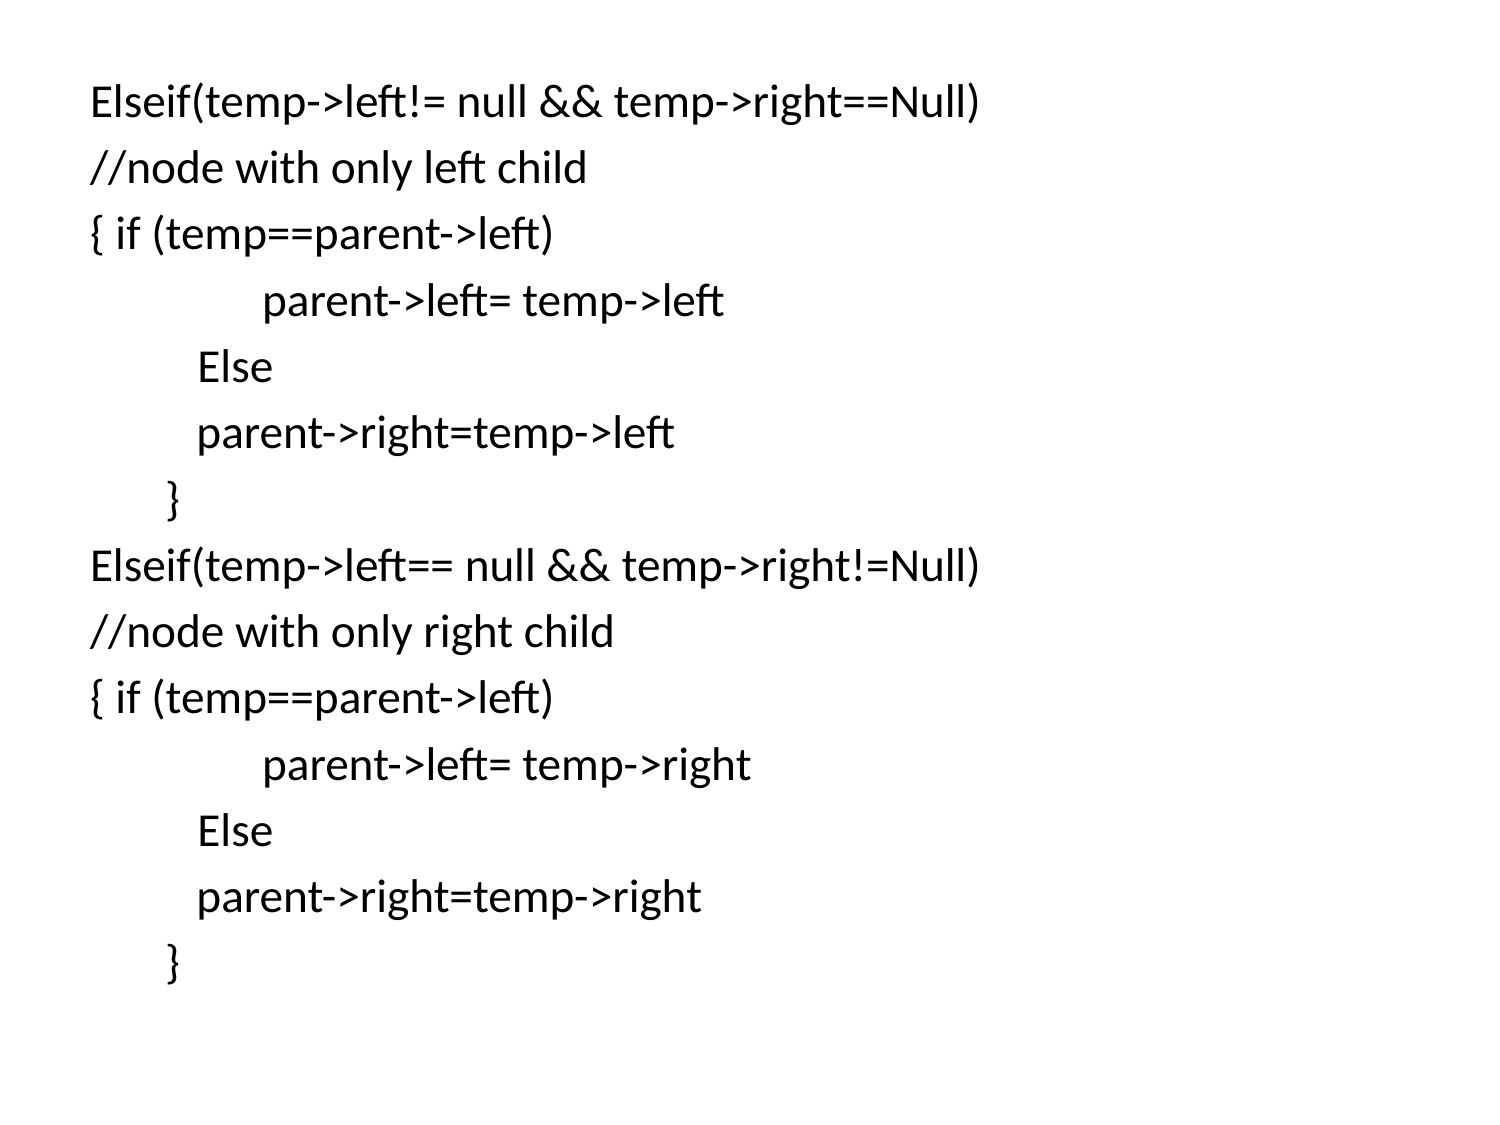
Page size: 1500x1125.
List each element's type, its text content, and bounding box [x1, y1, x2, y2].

list Elseif(temp->left!= null && temp->right==Null) //node with only left child { if (temp==parent->left) parent->left= temp->left Else parent->right=temp->left } Elseif(temp->left== null && temp->right!=Null) //node with only right child { if (temp==parent->left) parent->left= temp->right Else parent->right=temp->right } [75, 62, 1425, 1005]
